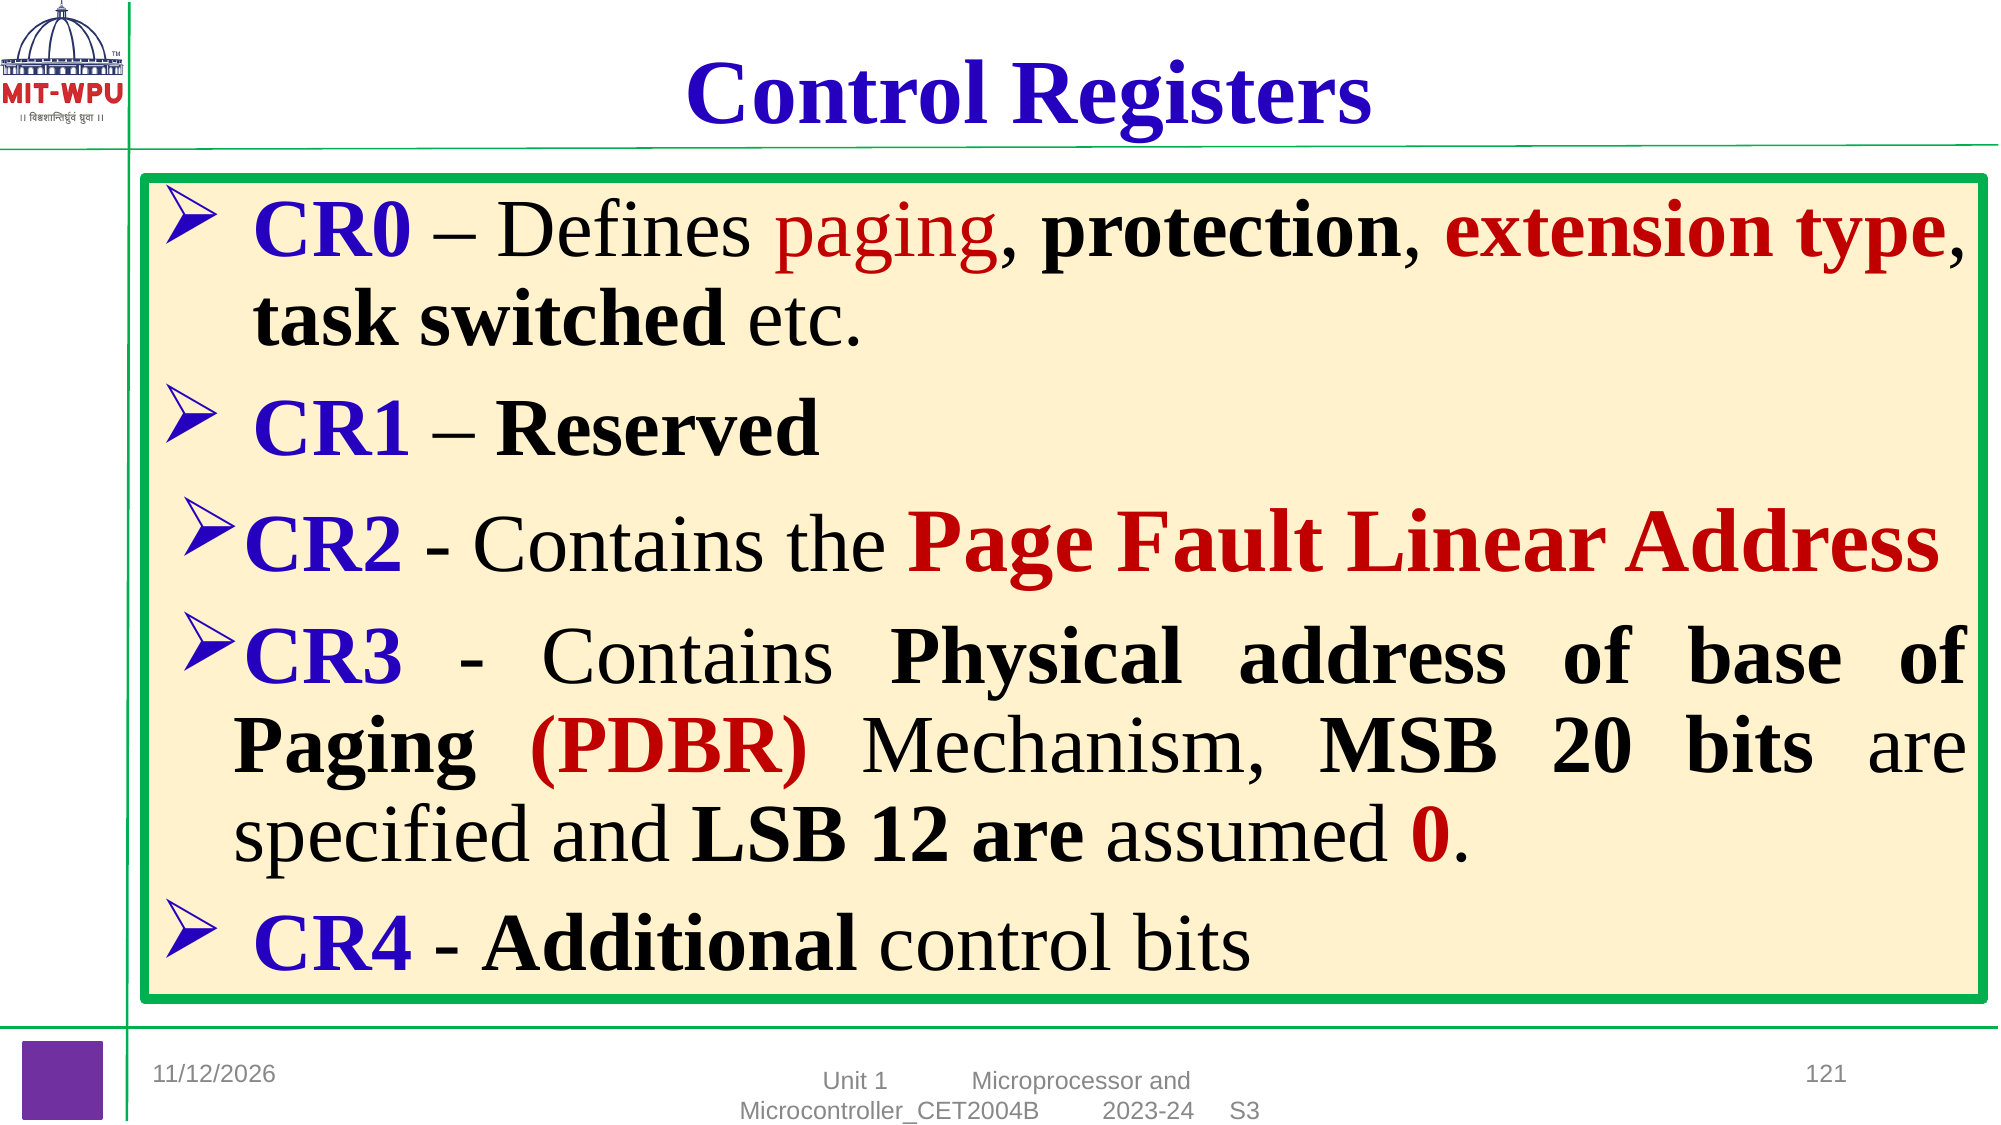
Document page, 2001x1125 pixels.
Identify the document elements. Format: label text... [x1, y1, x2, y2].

list CR0 – Defines paging, protection, extension type, task switched etc. CR1 – Reserved CR2 - Contains the Page Fault Linear Address CR3 - Contains Physical address of base of Paging (PDBR) Mechanism, MSB 20 bits are specified and LSB 12 are assumed 0. CR4 - Additional control bits [144, 177, 1983, 1000]
slide_number 121 [1412, 1042, 1863, 1103]
footer Unit 1 Microprocessor and Microcontroller_CET2004B 2023-24 S3 [669, 1065, 1345, 1125]
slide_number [137, 1042, 588, 1103]
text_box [126, 1038, 130, 1122]
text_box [126, 1, 130, 1027]
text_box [0, 144, 121, 150]
picture [0, 0, 138, 125]
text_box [135, 144, 1999, 150]
title Control Registers [669, 45, 1480, 142]
text_box [22, 1041, 103, 1120]
